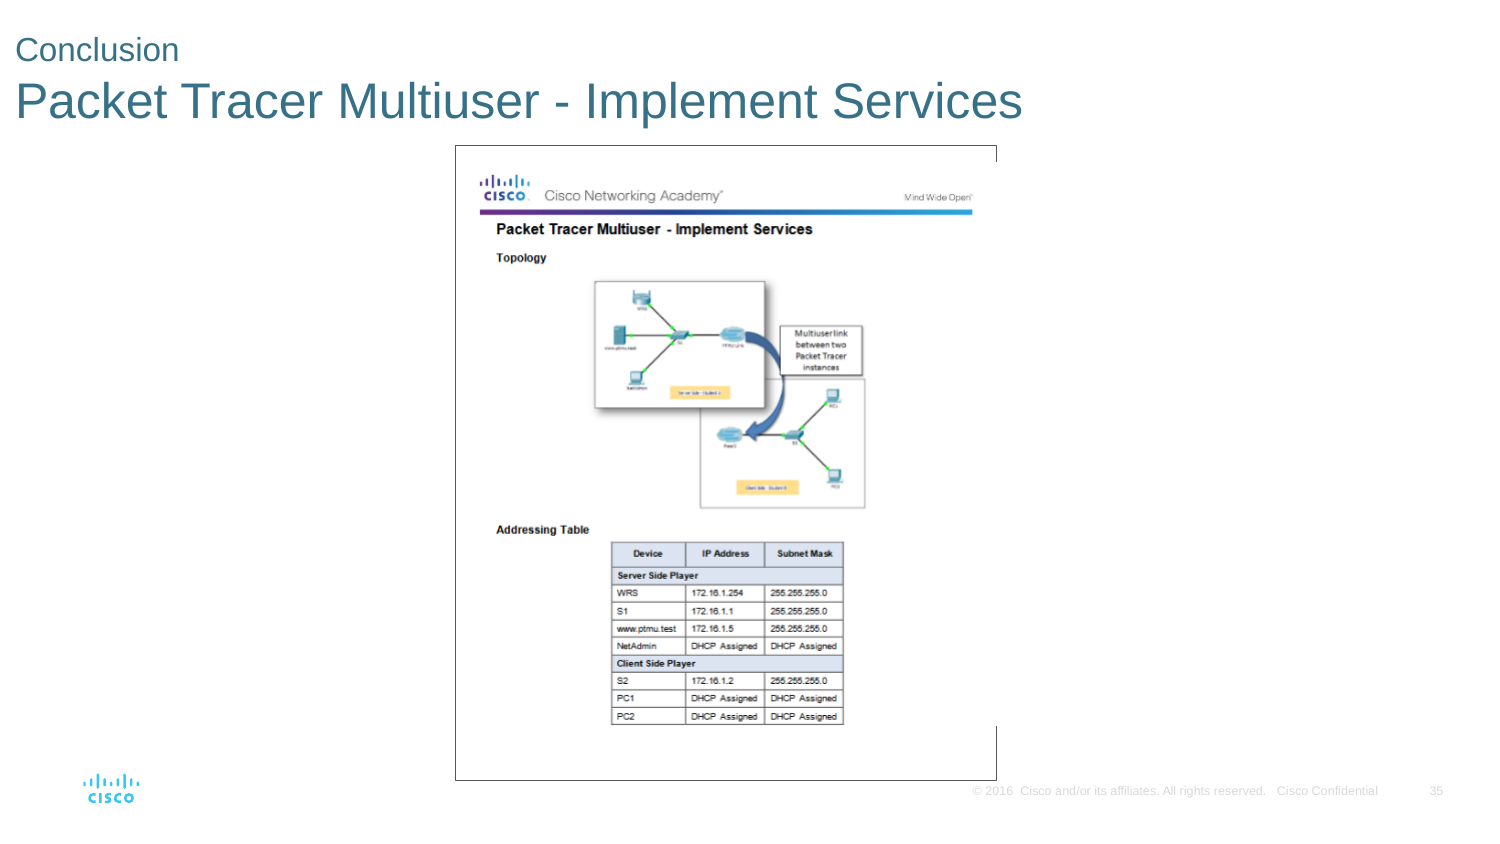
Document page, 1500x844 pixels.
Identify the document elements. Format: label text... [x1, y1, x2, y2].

text_box [453, 143, 999, 164]
text_box [453, 731, 999, 782]
picture [457, 162, 997, 727]
title Conclusion Packet Tracer Multiuser - Implement Services [0, 16, 1500, 141]
